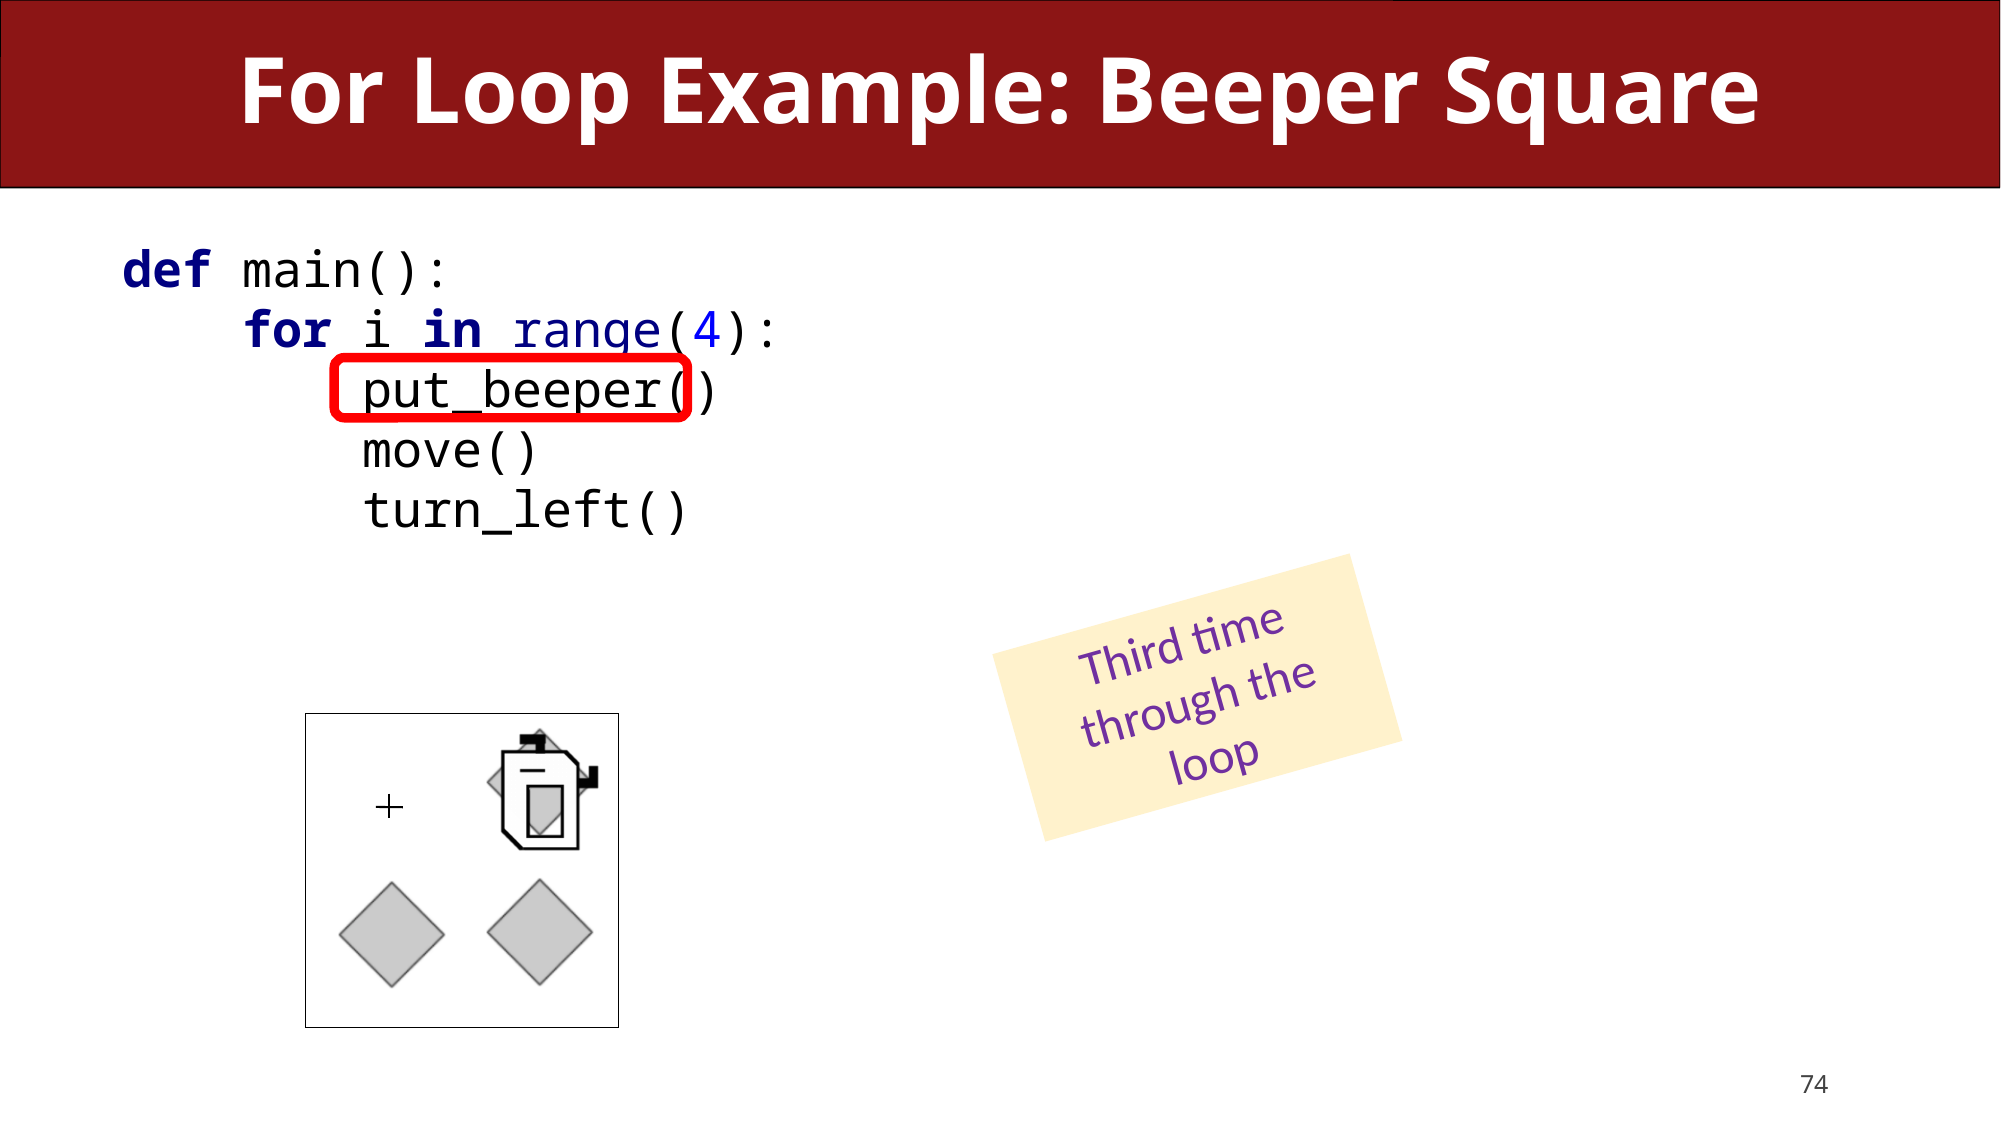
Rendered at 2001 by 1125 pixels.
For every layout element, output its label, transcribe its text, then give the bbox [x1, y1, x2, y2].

picture [334, 877, 452, 997]
picture [482, 874, 600, 995]
picture [478, 724, 613, 860]
text_box Third time through the loop [992, 553, 1403, 842]
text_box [305, 713, 619, 1028]
title For Loop Example: Beeper Square [75, 0, 1925, 188]
text_box [333, 356, 689, 419]
text_box def main(): for i in range(4): put_beeper() move() turn_left() [107, 230, 1066, 546]
